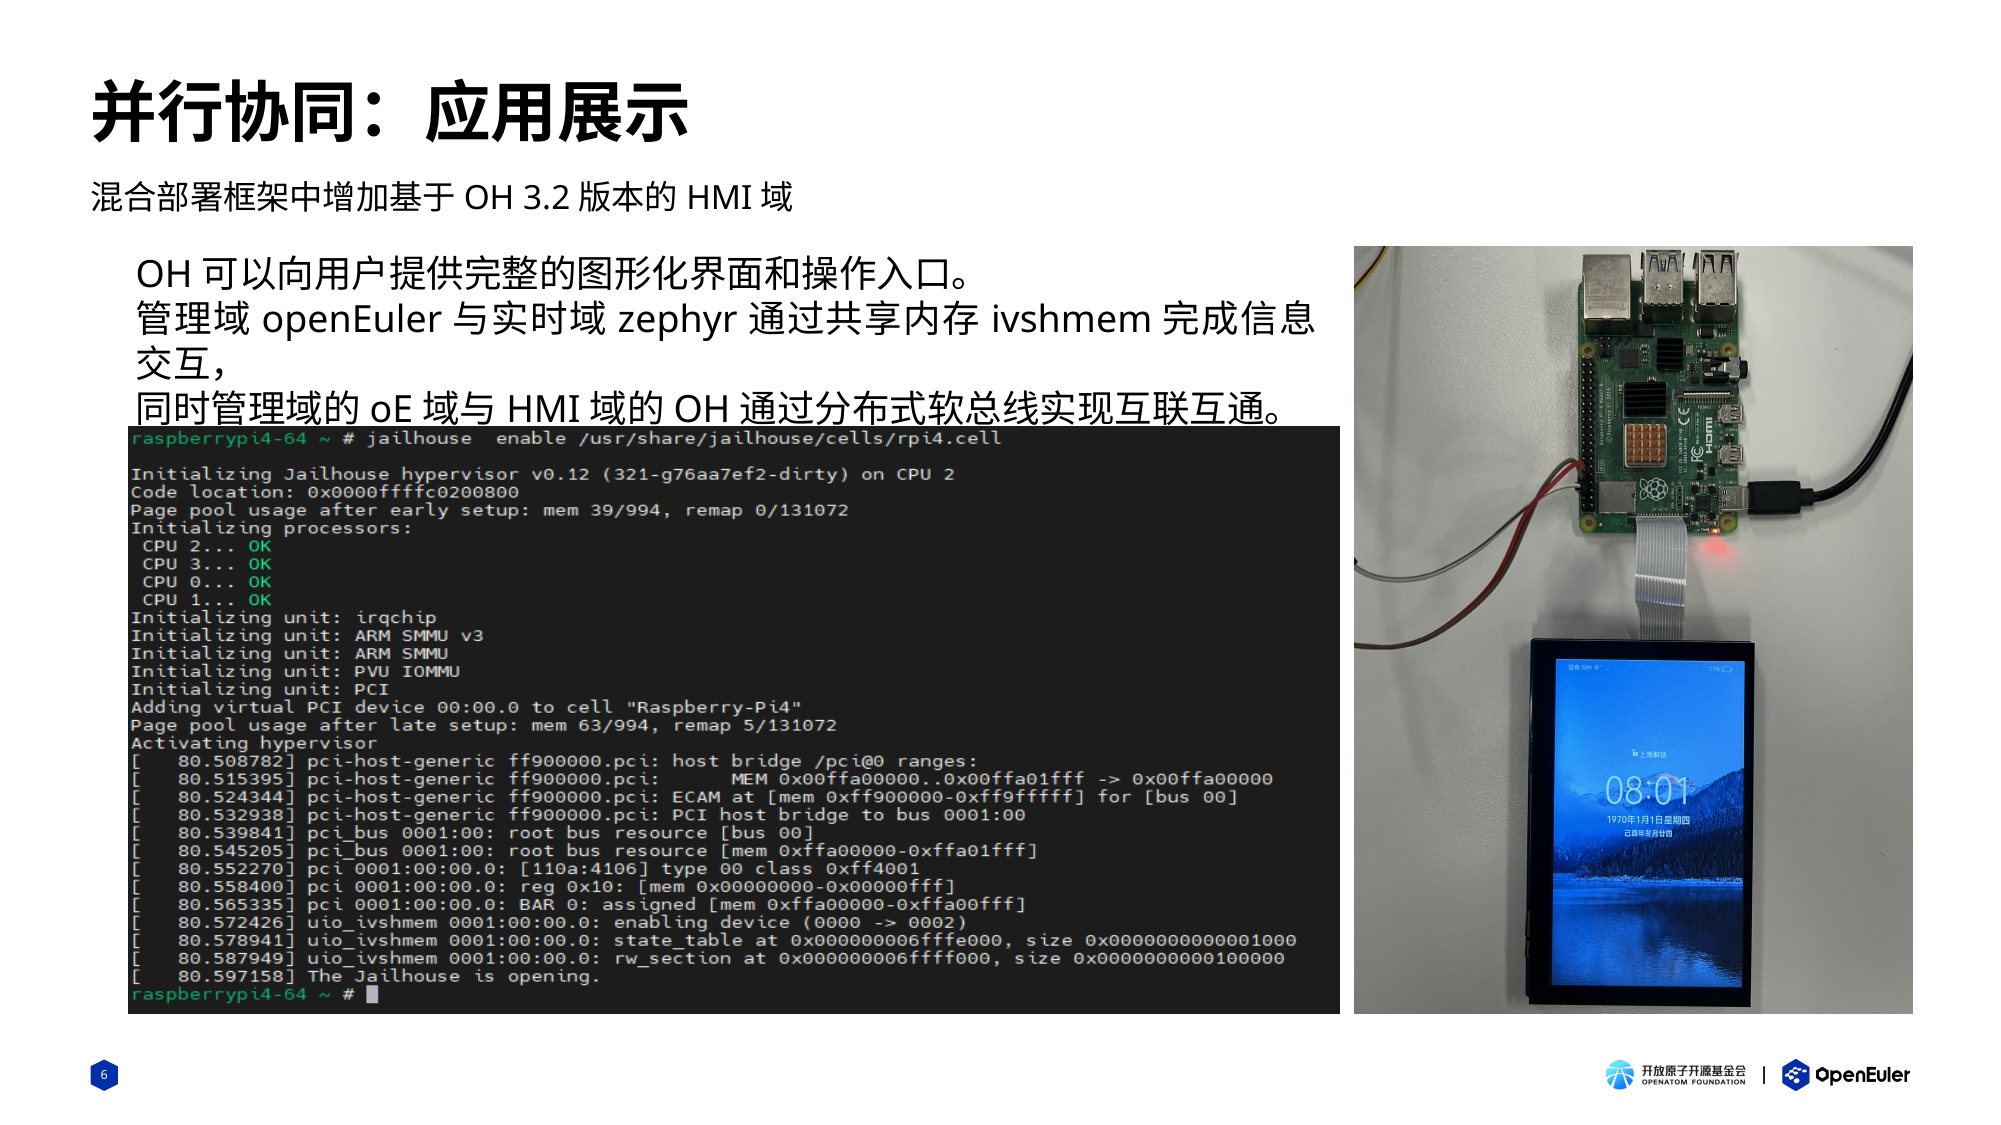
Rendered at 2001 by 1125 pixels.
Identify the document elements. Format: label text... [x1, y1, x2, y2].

picture [1354, 246, 1913, 1014]
picture [1606, 1059, 1910, 1091]
picture [128, 426, 1340, 1014]
list 混合部署框架中增加基于OH 3.2版本的HMI域 [75, 174, 1927, 222]
text_box OH可以向用户提供完整的图形化界面和操作入口。 管理域openEuler与实时域zephyr通过共享内存ivshmem完成信息交互， 同时管理域的oE域与HMI域的OH通过分布式软总线实现互联互通。 [120, 242, 1332, 438]
title 并行协同：应用展示 [75, 56, 1927, 163]
